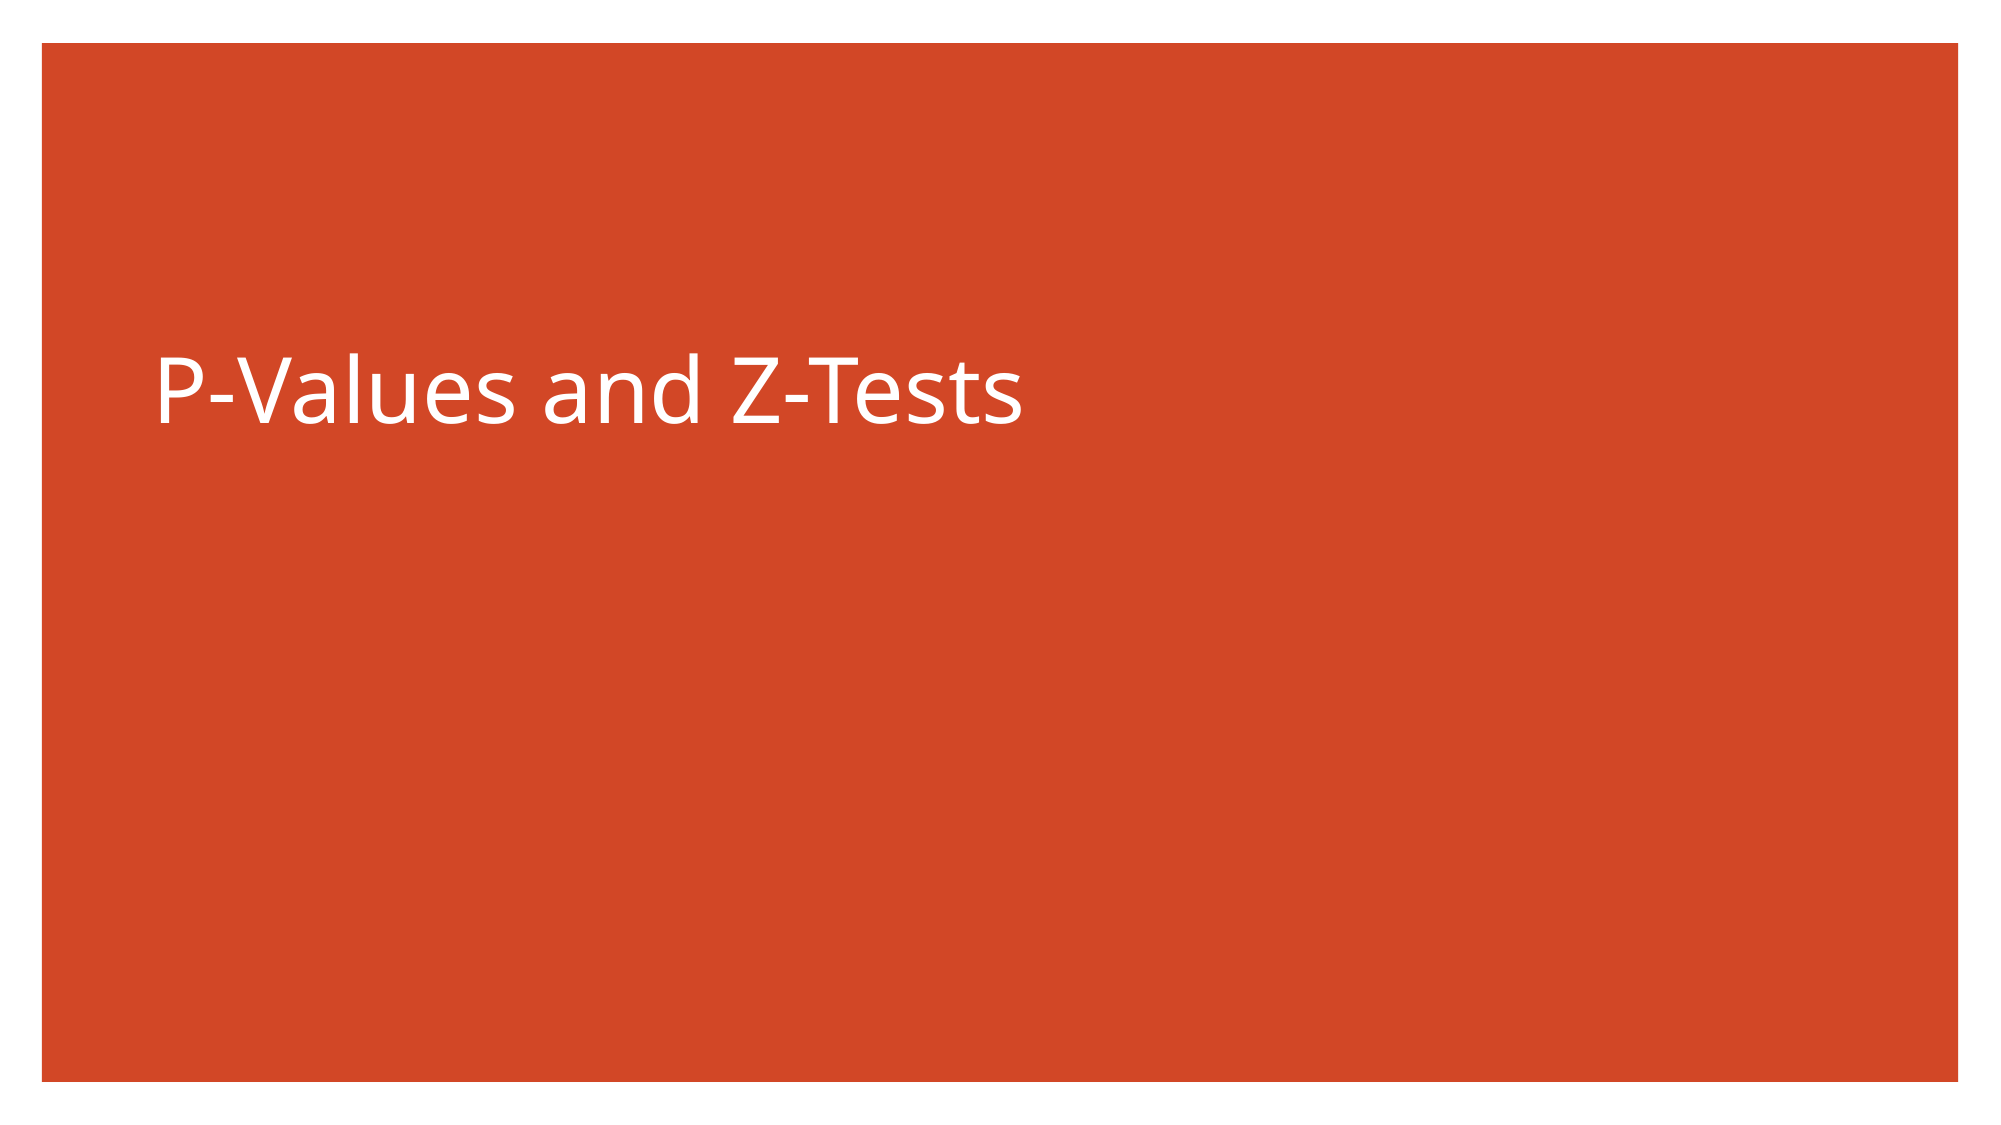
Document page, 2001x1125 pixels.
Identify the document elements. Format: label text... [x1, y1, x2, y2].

title P-Values and Z-Tests [137, 190, 1863, 583]
